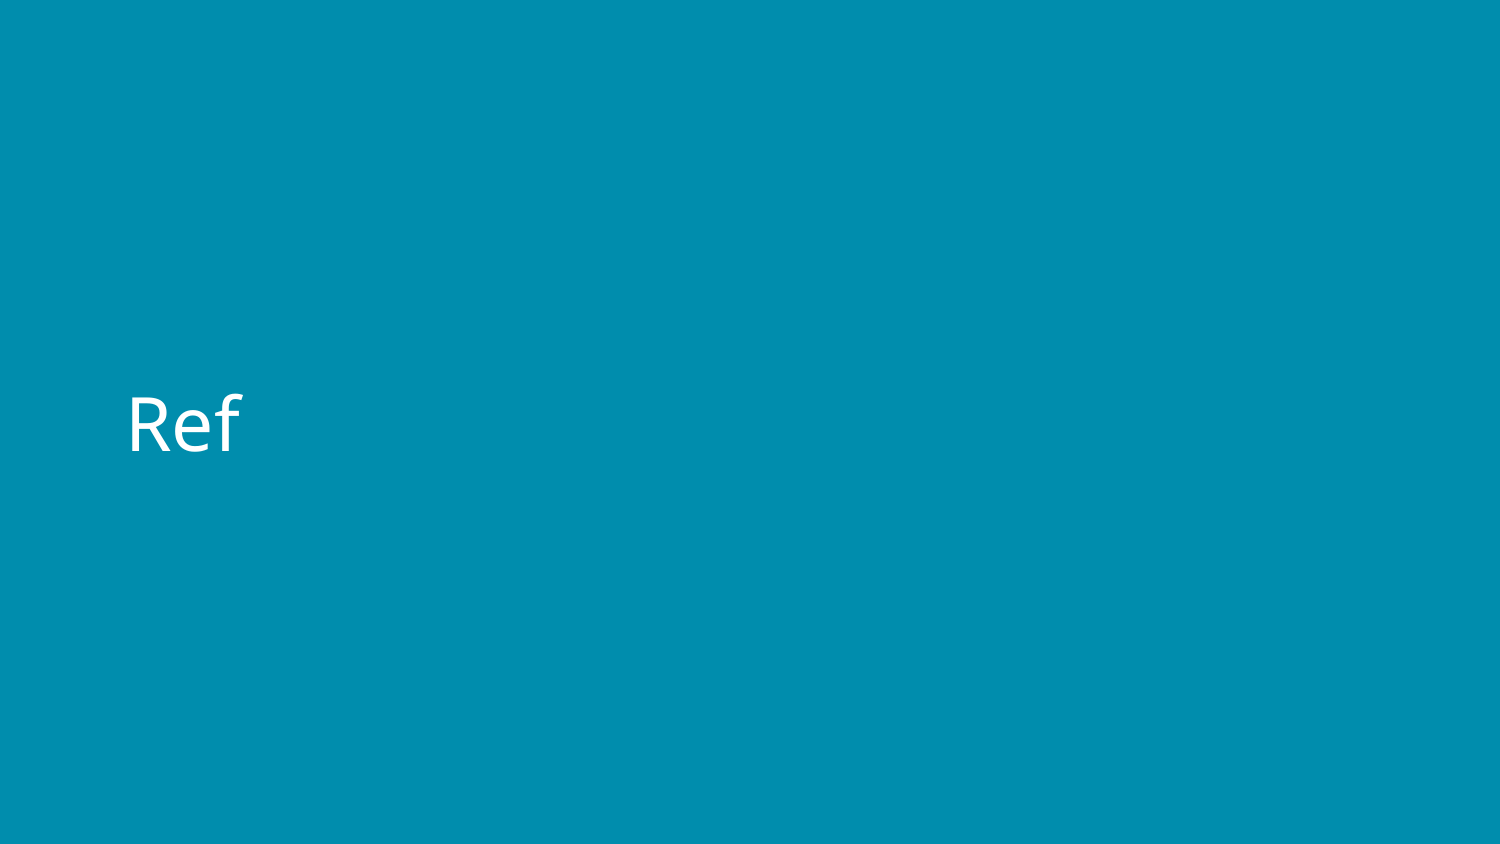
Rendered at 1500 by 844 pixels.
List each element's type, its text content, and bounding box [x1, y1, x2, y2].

title Ref [110, 351, 1399, 493]
